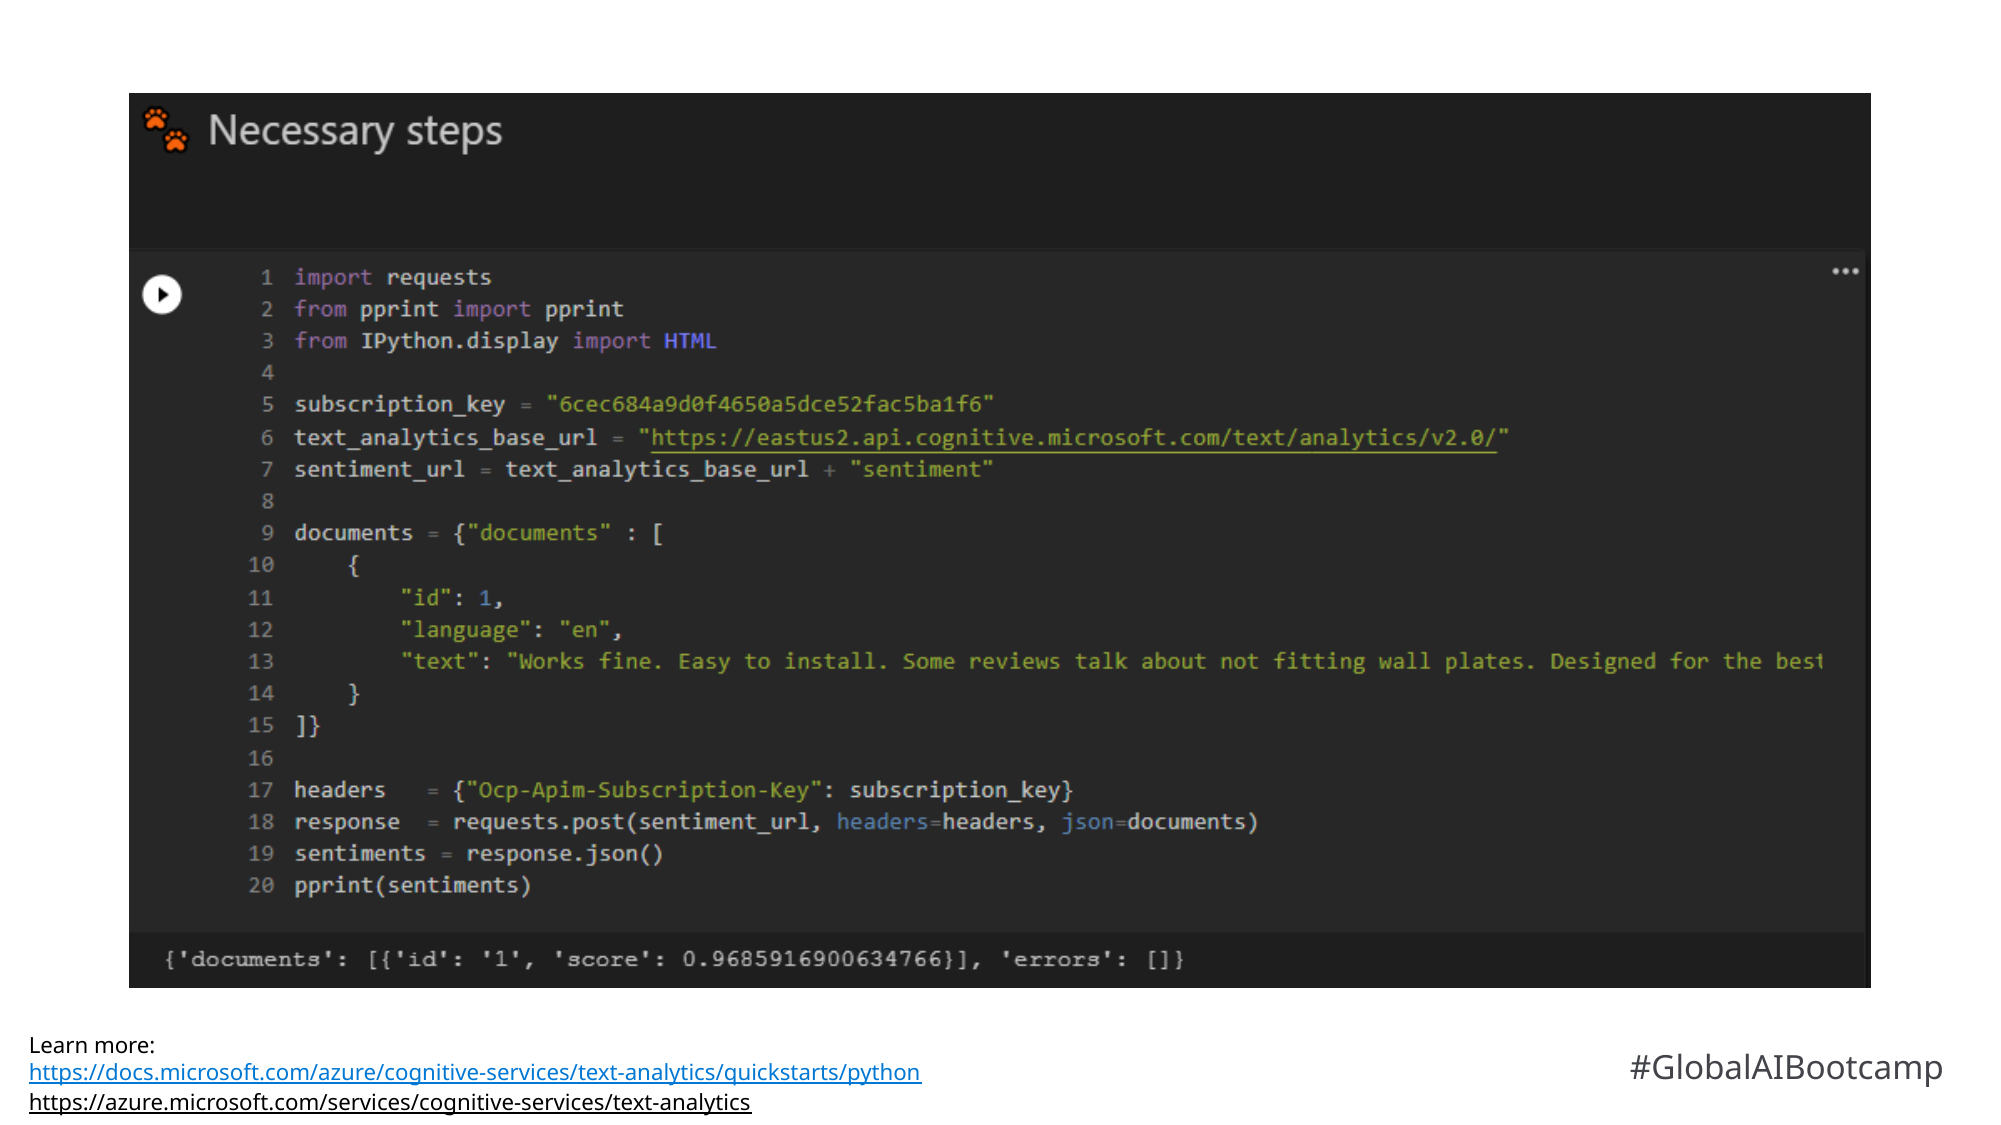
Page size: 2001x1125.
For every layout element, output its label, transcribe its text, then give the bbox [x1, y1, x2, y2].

text_box Learn more: https://docs.microsoft.com/azure/cognitive-services/text-analytics/quickstarts/python https://azure.microsoft.com/services/cognitive-services/text-analytics [14, 1024, 938, 1125]
picture [129, 92, 1871, 988]
